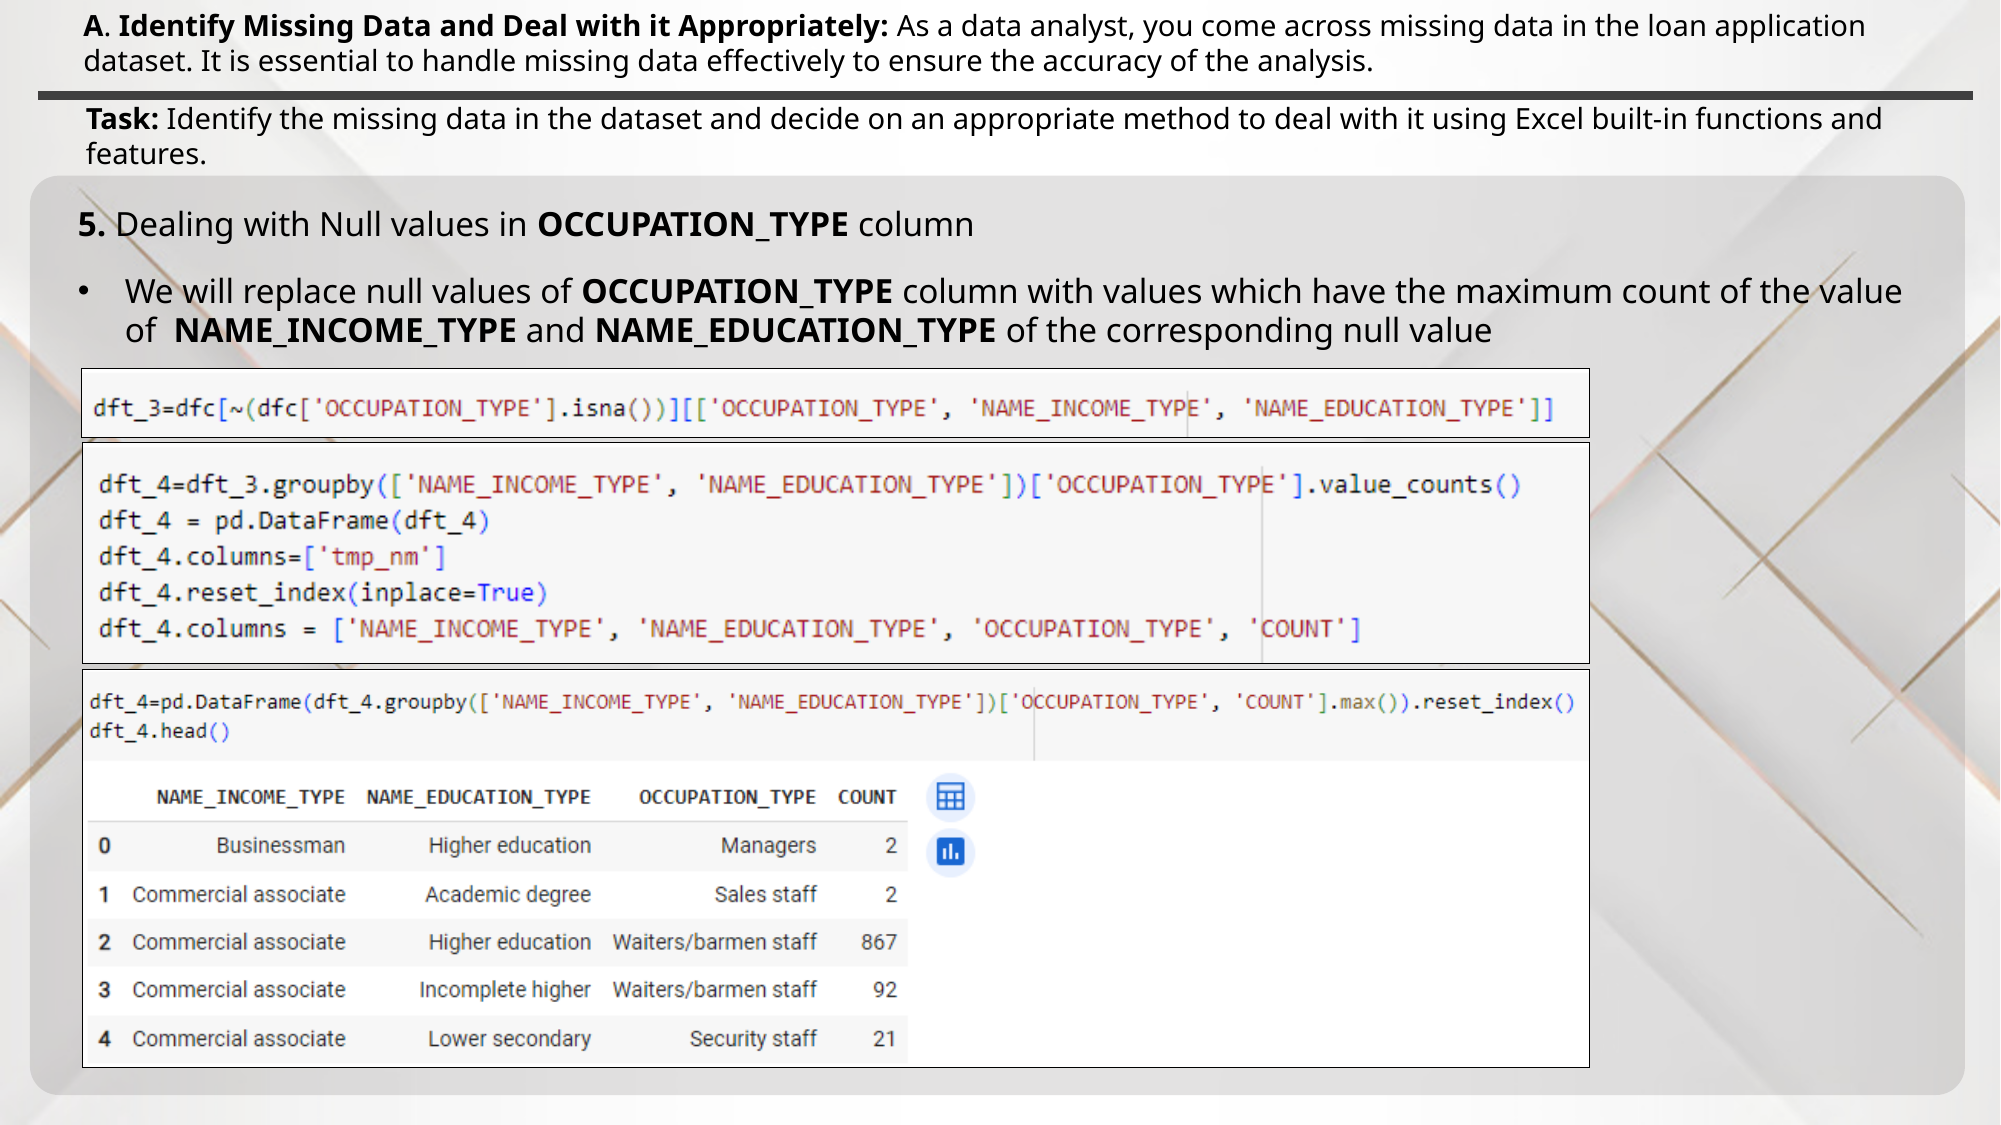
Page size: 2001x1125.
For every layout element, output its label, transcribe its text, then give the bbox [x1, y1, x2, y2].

text_box A. Identify Missing Data and Deal with it Appropriately: As a data analyst, you come across missing data in the loan application dataset. It is essential to handle missing data effectively to ensure the accuracy of the analysis. [68, 0, 1917, 85]
picture [0, 0, 2001, 1125]
text_box [28, 174, 1966, 1097]
text_box We will replace null values of OCCUPATION_TYPE column with values which have the maximum count of the value of NAME_INCOME_TYPE and NAME_EDUCATION_TYPE of the corresponding null value [63, 262, 1929, 357]
text_box Task: Identify the missing data in the dataset and decide on an appropriate method to deal with it using Excel built-in functions and features. [71, 100, 1917, 179]
text_box 5. Dealing with Null values in OCCUPATION_TYPE column [63, 195, 1000, 251]
